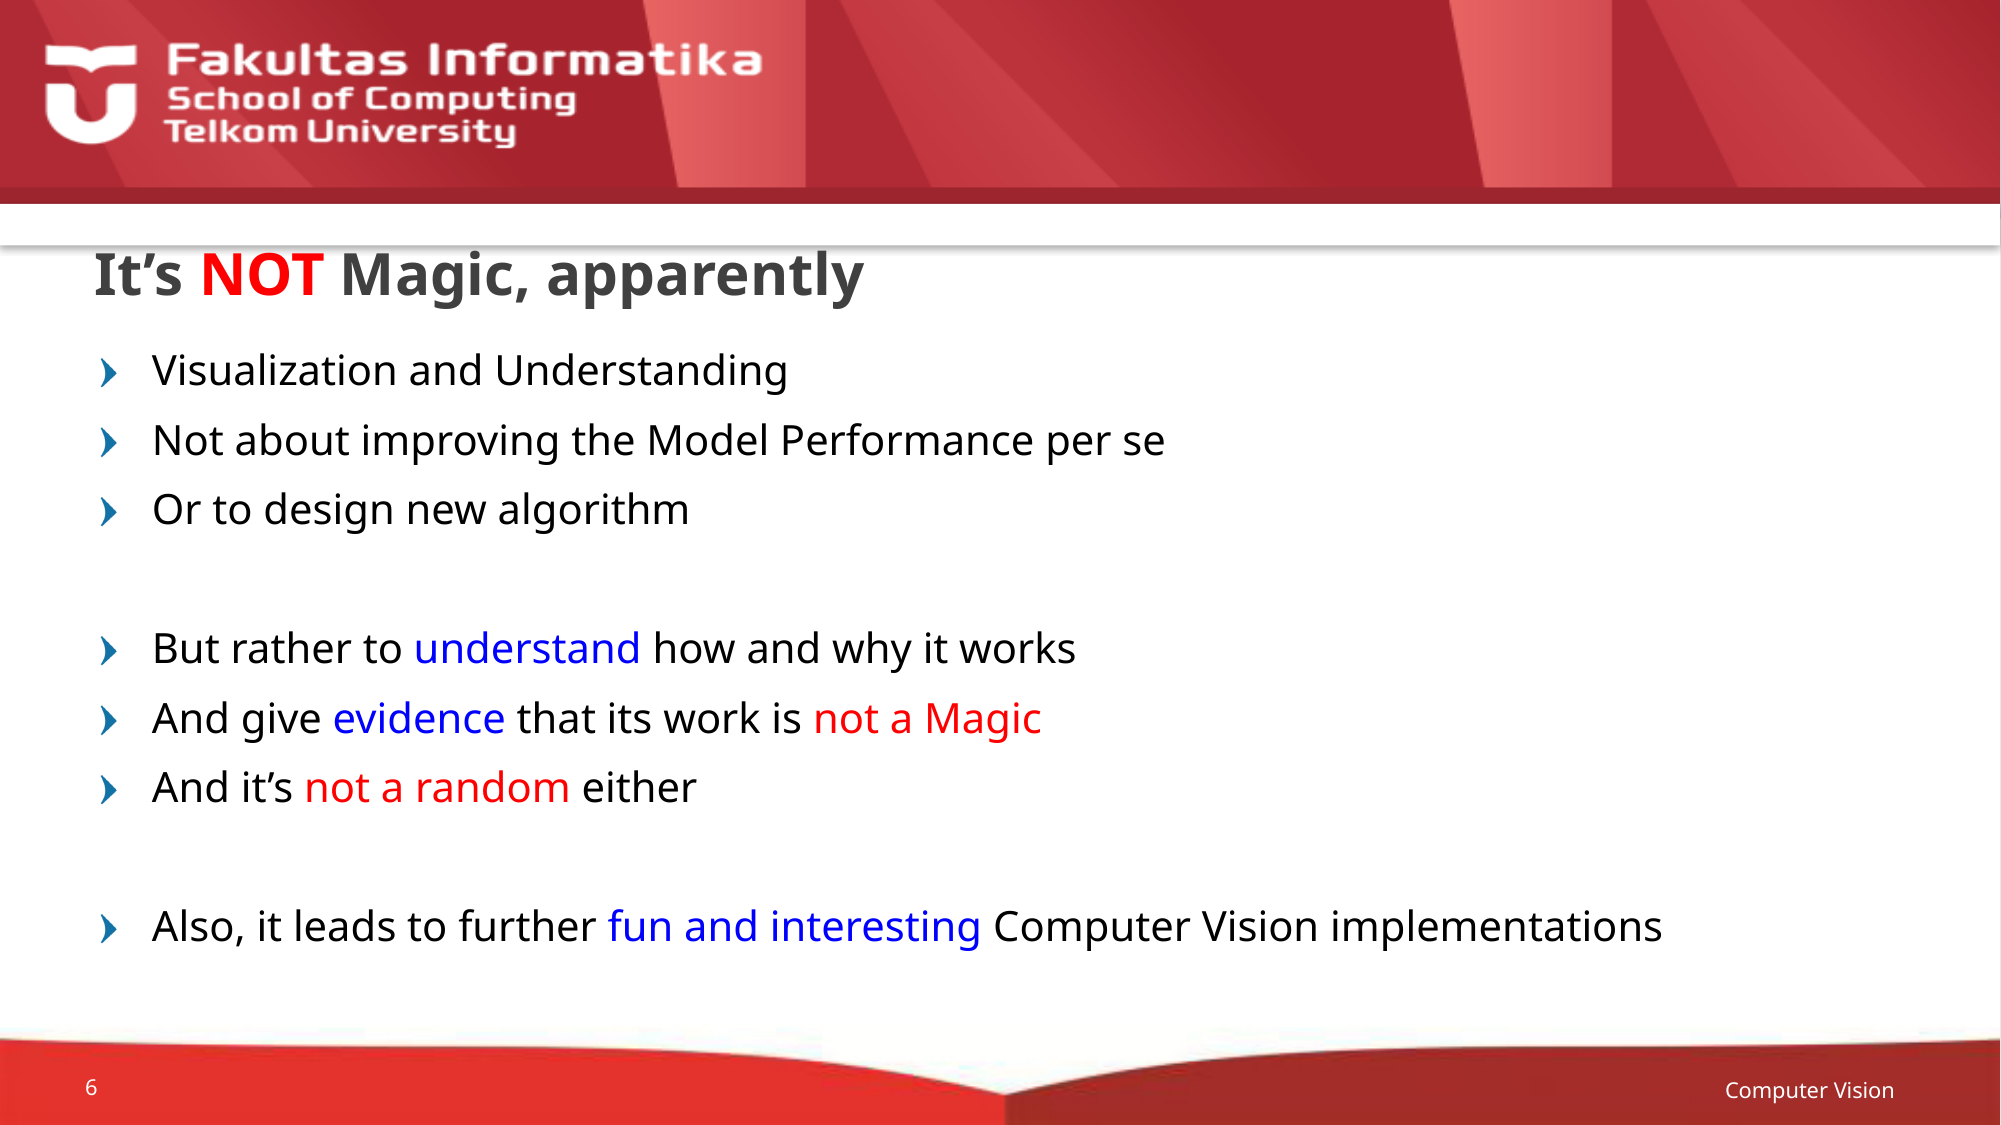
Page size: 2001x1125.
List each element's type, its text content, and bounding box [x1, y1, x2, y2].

picture [95, 696, 120, 737]
picture [95, 488, 120, 528]
slide_number 6 [85, 1058, 164, 1119]
picture [0, 0, 2001, 1125]
picture [95, 905, 120, 945]
picture [95, 627, 120, 667]
list Computer Vision [1185, 1058, 1911, 1119]
title It’s NOT Magic, apparently [79, 219, 1901, 325]
picture [95, 766, 120, 806]
list Visualization and Understanding Not about improving the Model Performance per se Or to design new algorithm But rather to understand how and why it works And give evidence that its work is not a Magic And it’s not a random either Also, it leads to further fun and interesting Computer Vision implementations [80, 329, 1902, 990]
picture [95, 418, 120, 459]
picture [95, 349, 120, 389]
